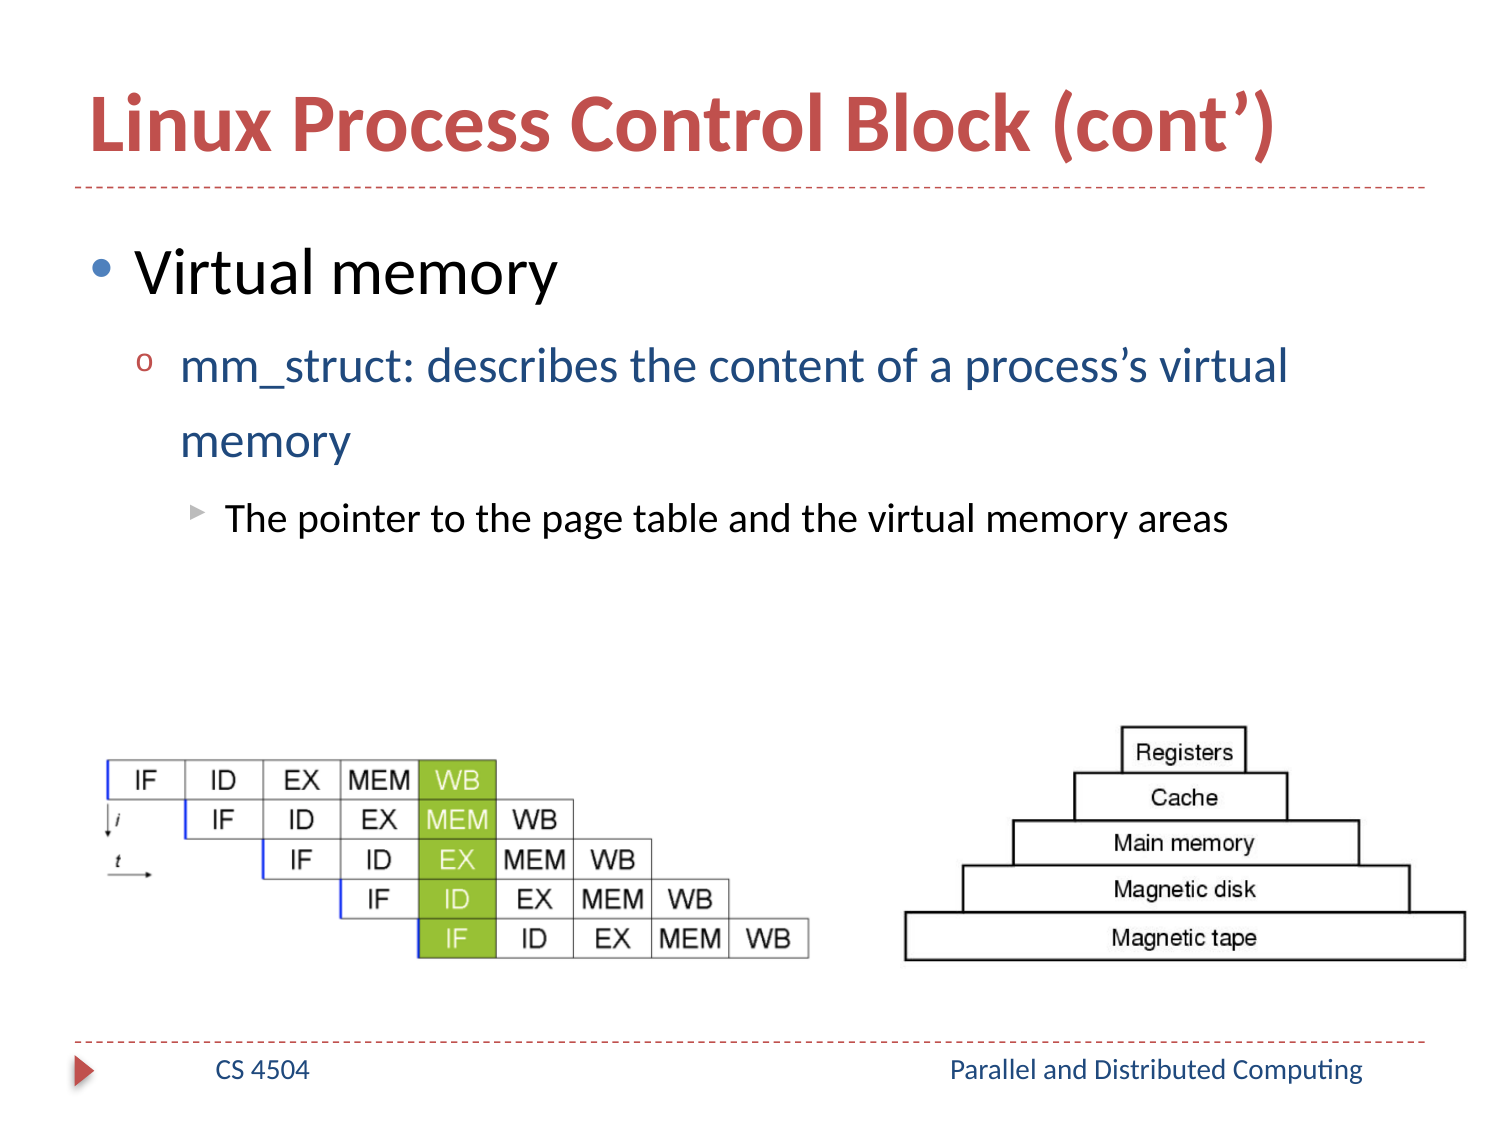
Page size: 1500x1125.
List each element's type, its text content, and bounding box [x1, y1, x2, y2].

slide_number Parallel and Distributed Computing [887, 1042, 1426, 1103]
title Linux Process Control Block (cont’) [75, 12, 1425, 175]
list Virtual memory mm_struct: describes the content of a process’s virtual memory The pointer to the page table and the virtual memory areas [75, 200, 1425, 1010]
picture [899, 712, 1476, 973]
picture [103, 734, 839, 986]
slide_number CS 4504 [100, 1042, 426, 1103]
